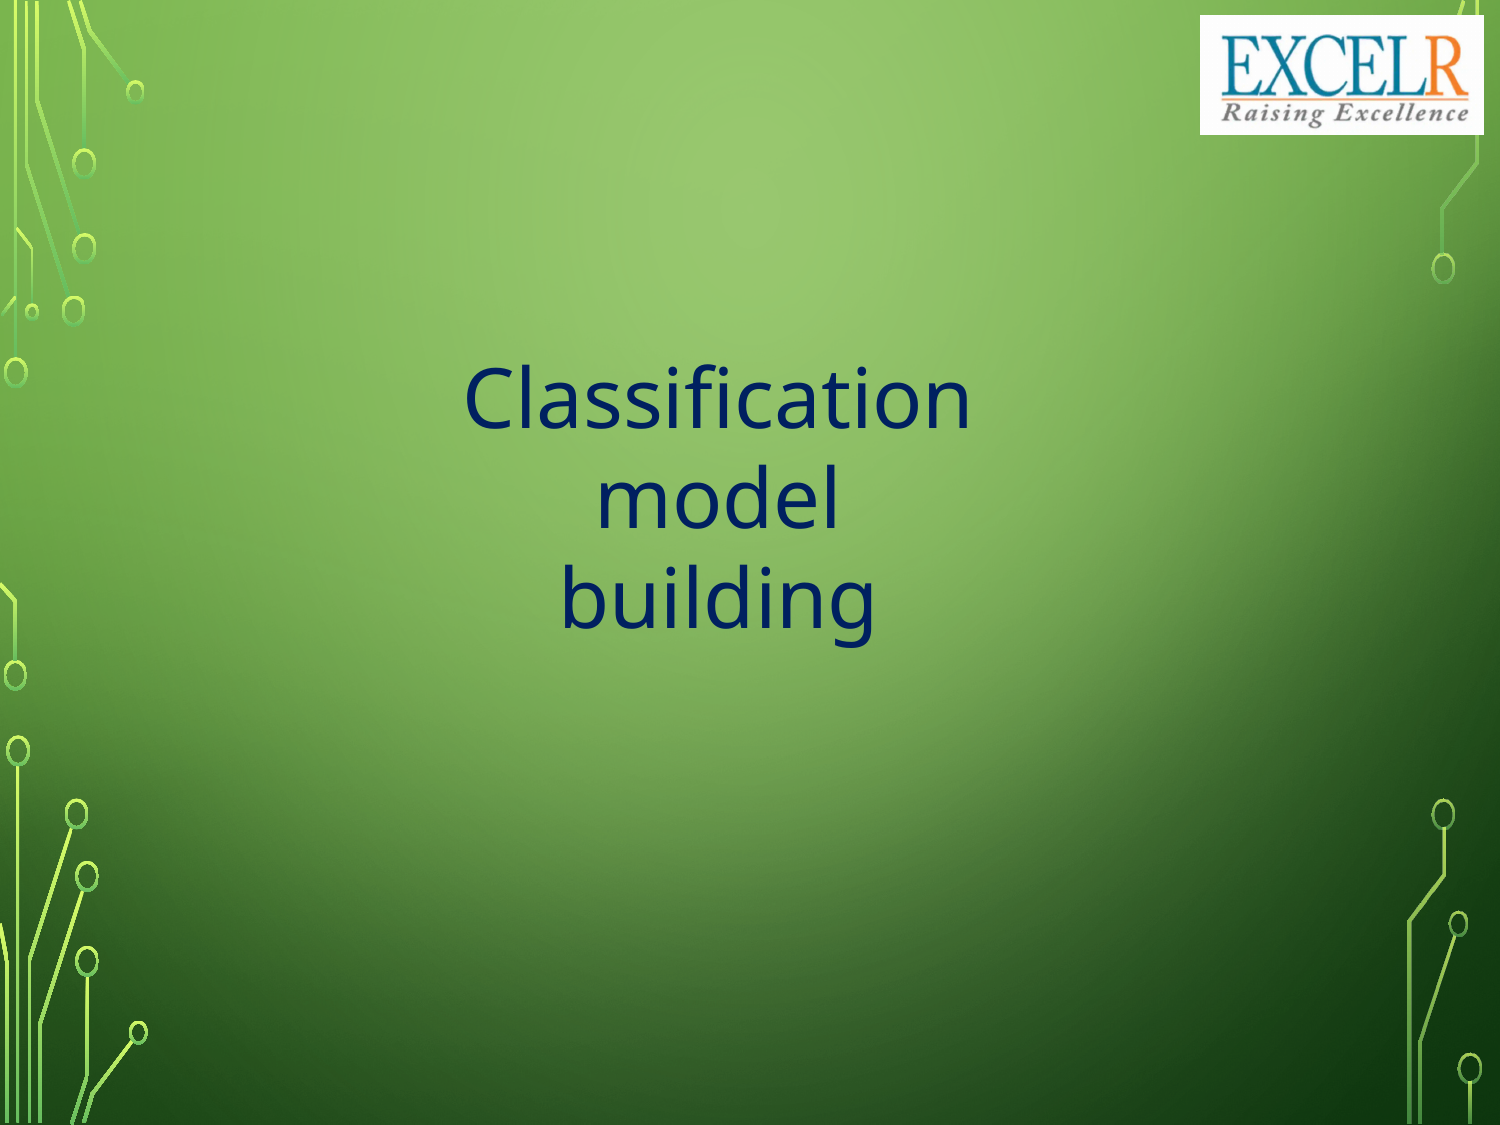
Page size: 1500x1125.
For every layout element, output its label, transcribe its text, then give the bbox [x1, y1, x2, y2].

text_box Classification model building [199, 337, 1238, 653]
picture [1199, 15, 1484, 135]
